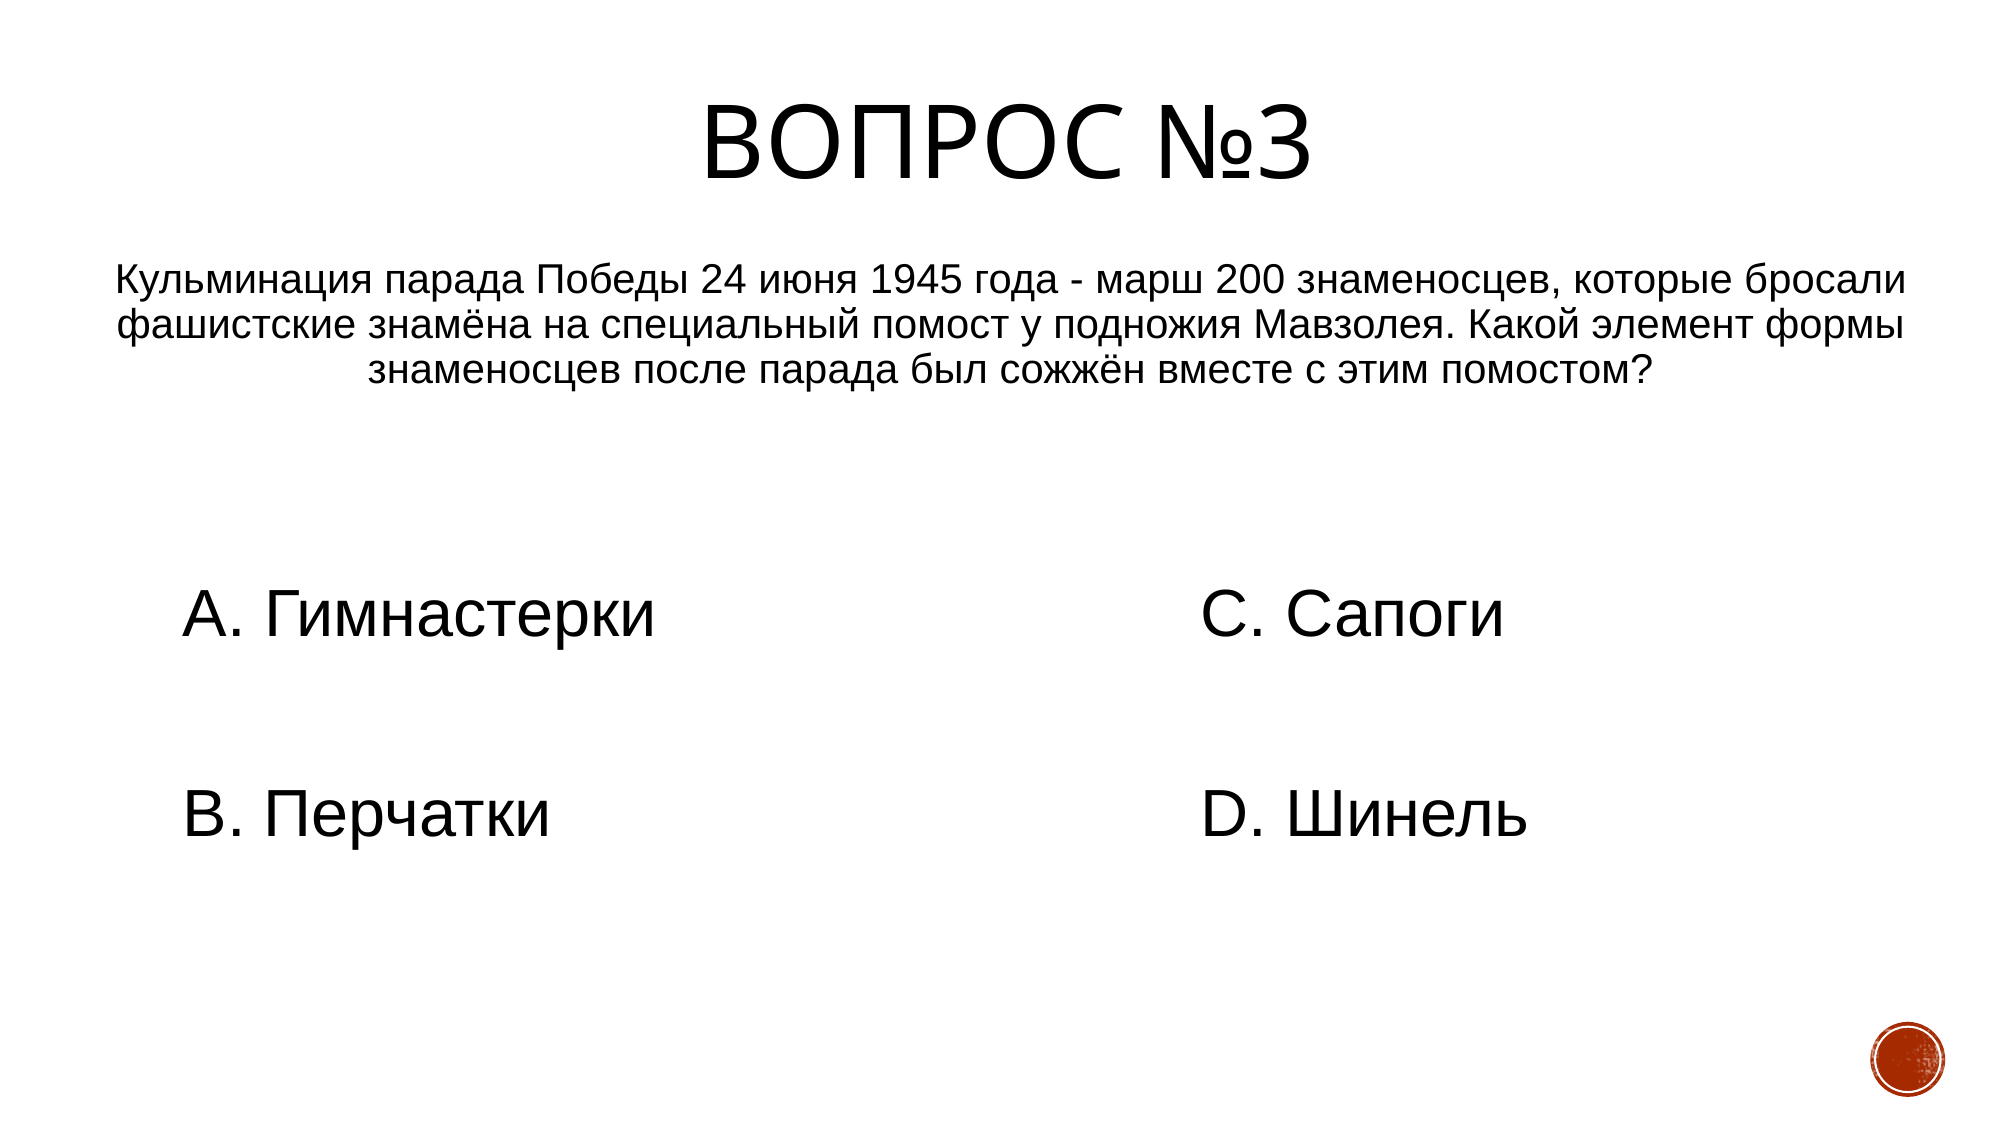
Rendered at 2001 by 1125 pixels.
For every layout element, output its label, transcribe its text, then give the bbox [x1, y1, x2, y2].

list Кульминация парада Победы 24 июня 1945 года - марш 200 знаменосцев, которые бросали фашистские знамёна на специальный помост у подножия Мавзолея. Какой элемент формы знаменосцев после парада был сожжён вместе с этим помостом? [0, 250, 2000, 965]
text_box D. Шинель [1185, 762, 1545, 858]
text_box А. Гимнастерки [167, 562, 673, 658]
text_box B. Перчатки [167, 762, 623, 858]
title Вопрос №3 [683, 36, 1338, 250]
text_box C. Сапоги [1185, 562, 1540, 658]
